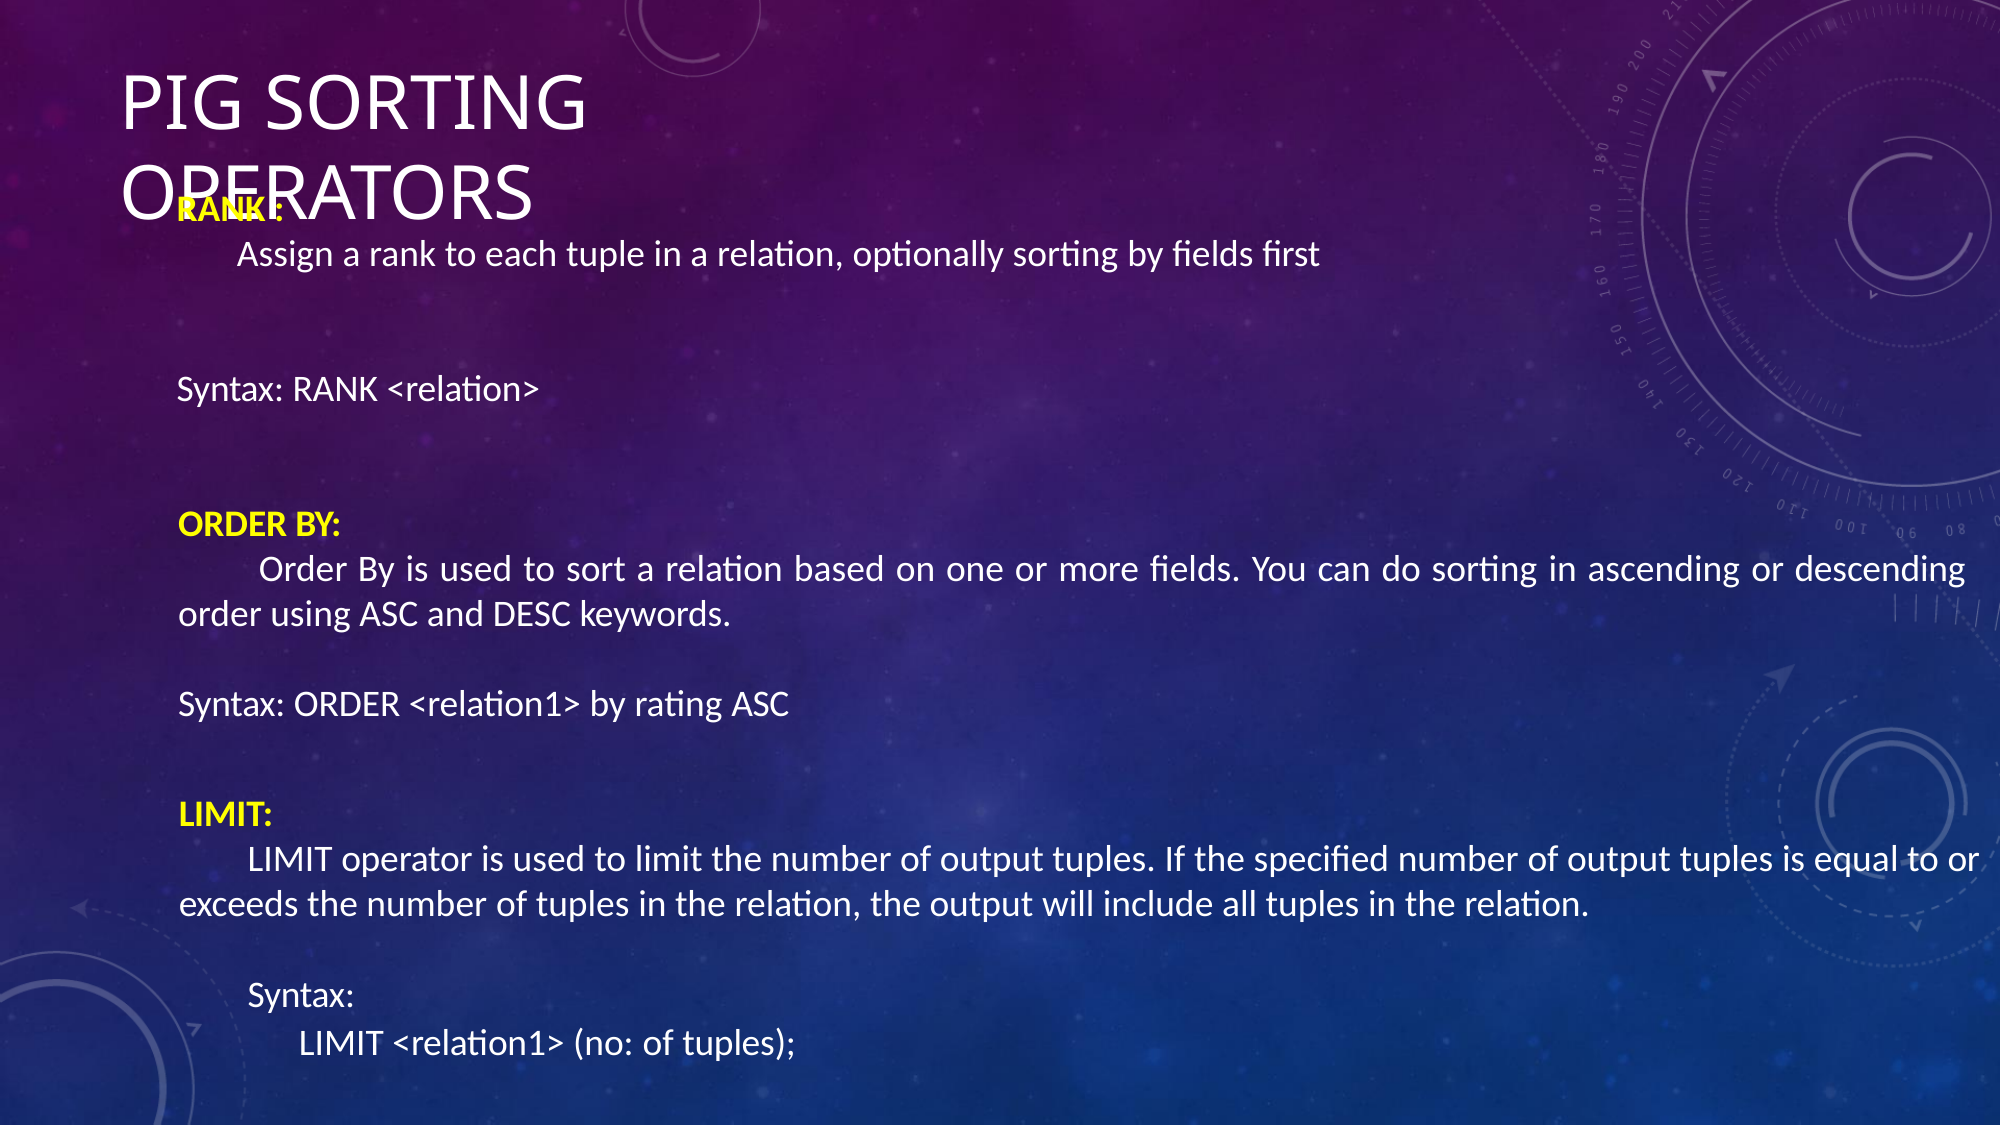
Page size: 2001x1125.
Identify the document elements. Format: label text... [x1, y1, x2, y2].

title PIG SORTING OPERATORS [117, 52, 887, 243]
text_box LIMIT <relation1> (no: of tuples); [296, 1015, 804, 1063]
picture [0, 0, 2000, 1125]
text_box RANK : Assign a rank to each tuple in a relation, optionally sorting by fields first Syntax: RANK <relation> ORDER BY: Order By is used to sort a relation based on one or more fields. You can do sorting in ascending or descending order using ASC and DESC keywords. Syntax: ORDER <relation1> by rating ASC LIMIT: LIMIT operator is used to limit the number of output tuples. If the specified number of output tuples is equal to or exceeds the number of tuples in the relation, the output will include all tuples in the relation. Syntax: [174, 182, 1988, 1015]
